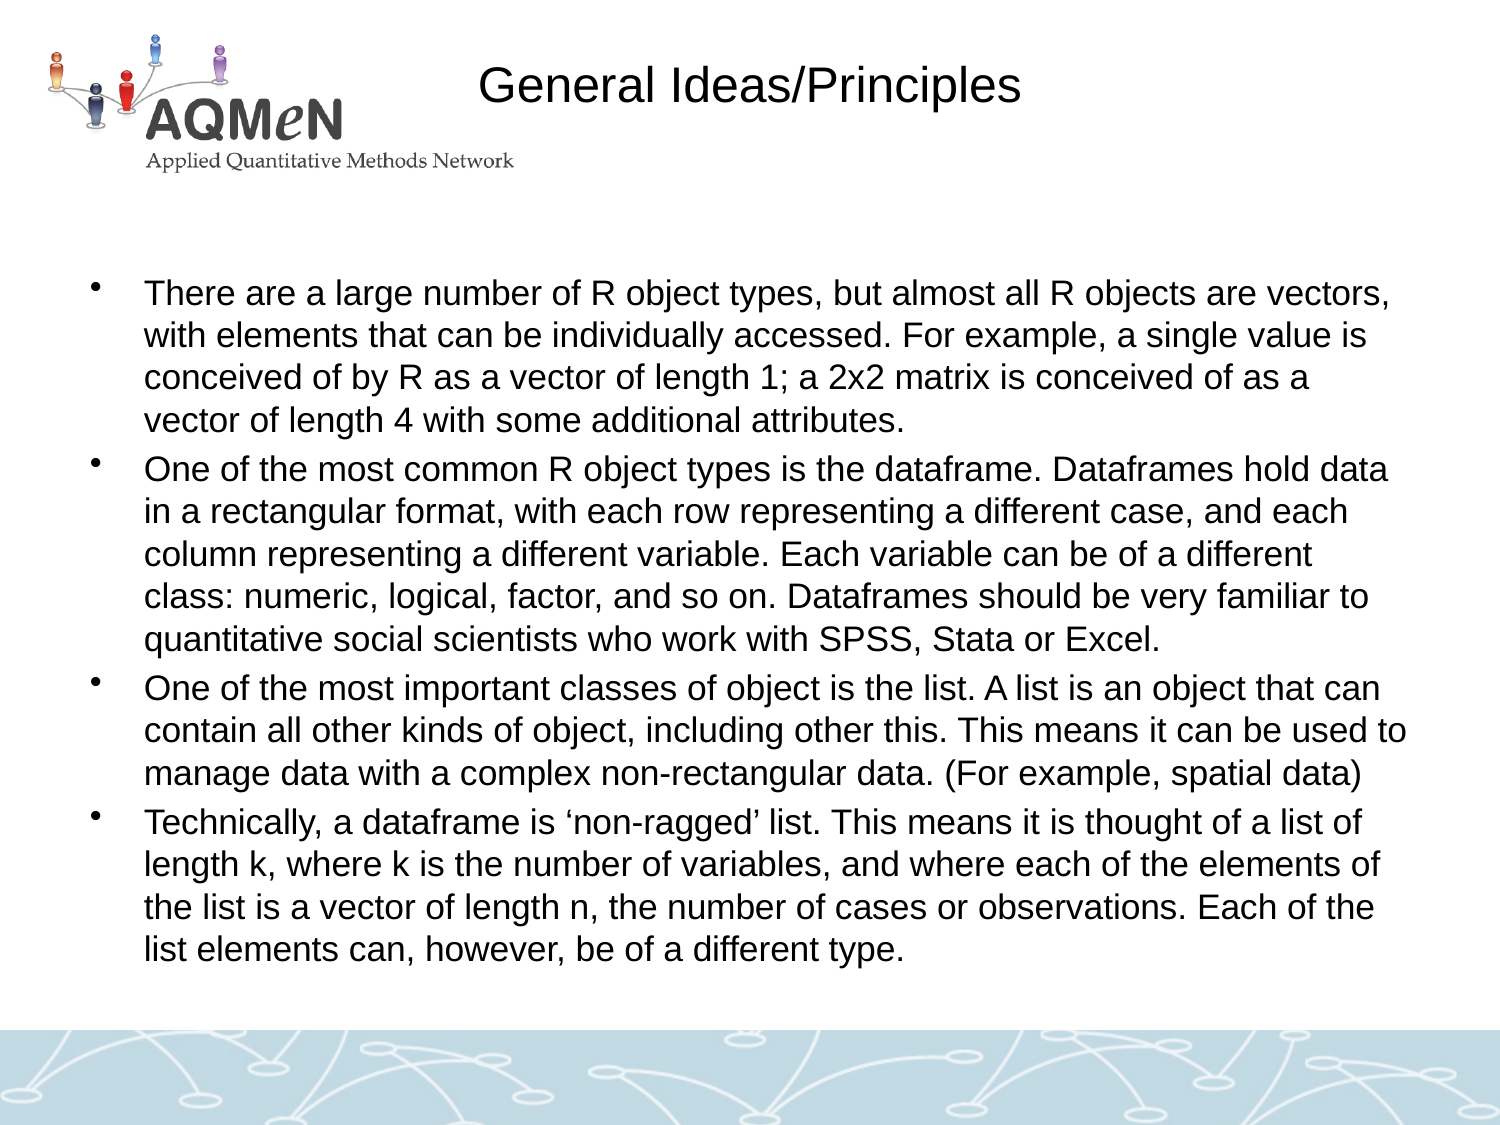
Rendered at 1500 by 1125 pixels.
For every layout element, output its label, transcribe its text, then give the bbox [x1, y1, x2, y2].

picture [47, 34, 514, 173]
list There are a large number of R object types, but almost all R objects are vectors, with elements that can be individually accessed. For example, a single value is conceived of by R as a vector of length 1; a 2x2 matrix is conceived of as a vector of length 4 with some additional attributes. One of the most common R object types is the dataframe. Dataframes hold data in a rectangular format, with each row representing a different case, and each column representing a different variable. Each variable can be of a different class: numeric, logical, factor, and so on. Dataframes should be very familiar to quantitative social scientists who work with SPSS, Stata or Excel. One of the most important classes of object is the list. A list is an object that can contain all other kinds of object, including other this. This means it can be used to manage data with a complex non-rectangular data. (For example, spatial data) Technically, a dataframe is ‘non-ragged’ list. This means it is thought of a list of length k, where k is the number of variables, and where each of the elements of the list is a vector of length n, the number of cases or observations. Each of the list elements can, however, be of a different type. [75, 262, 1425, 1005]
title General Ideas/Principles [75, 45, 1425, 233]
picture [0, 1030, 1500, 1125]
